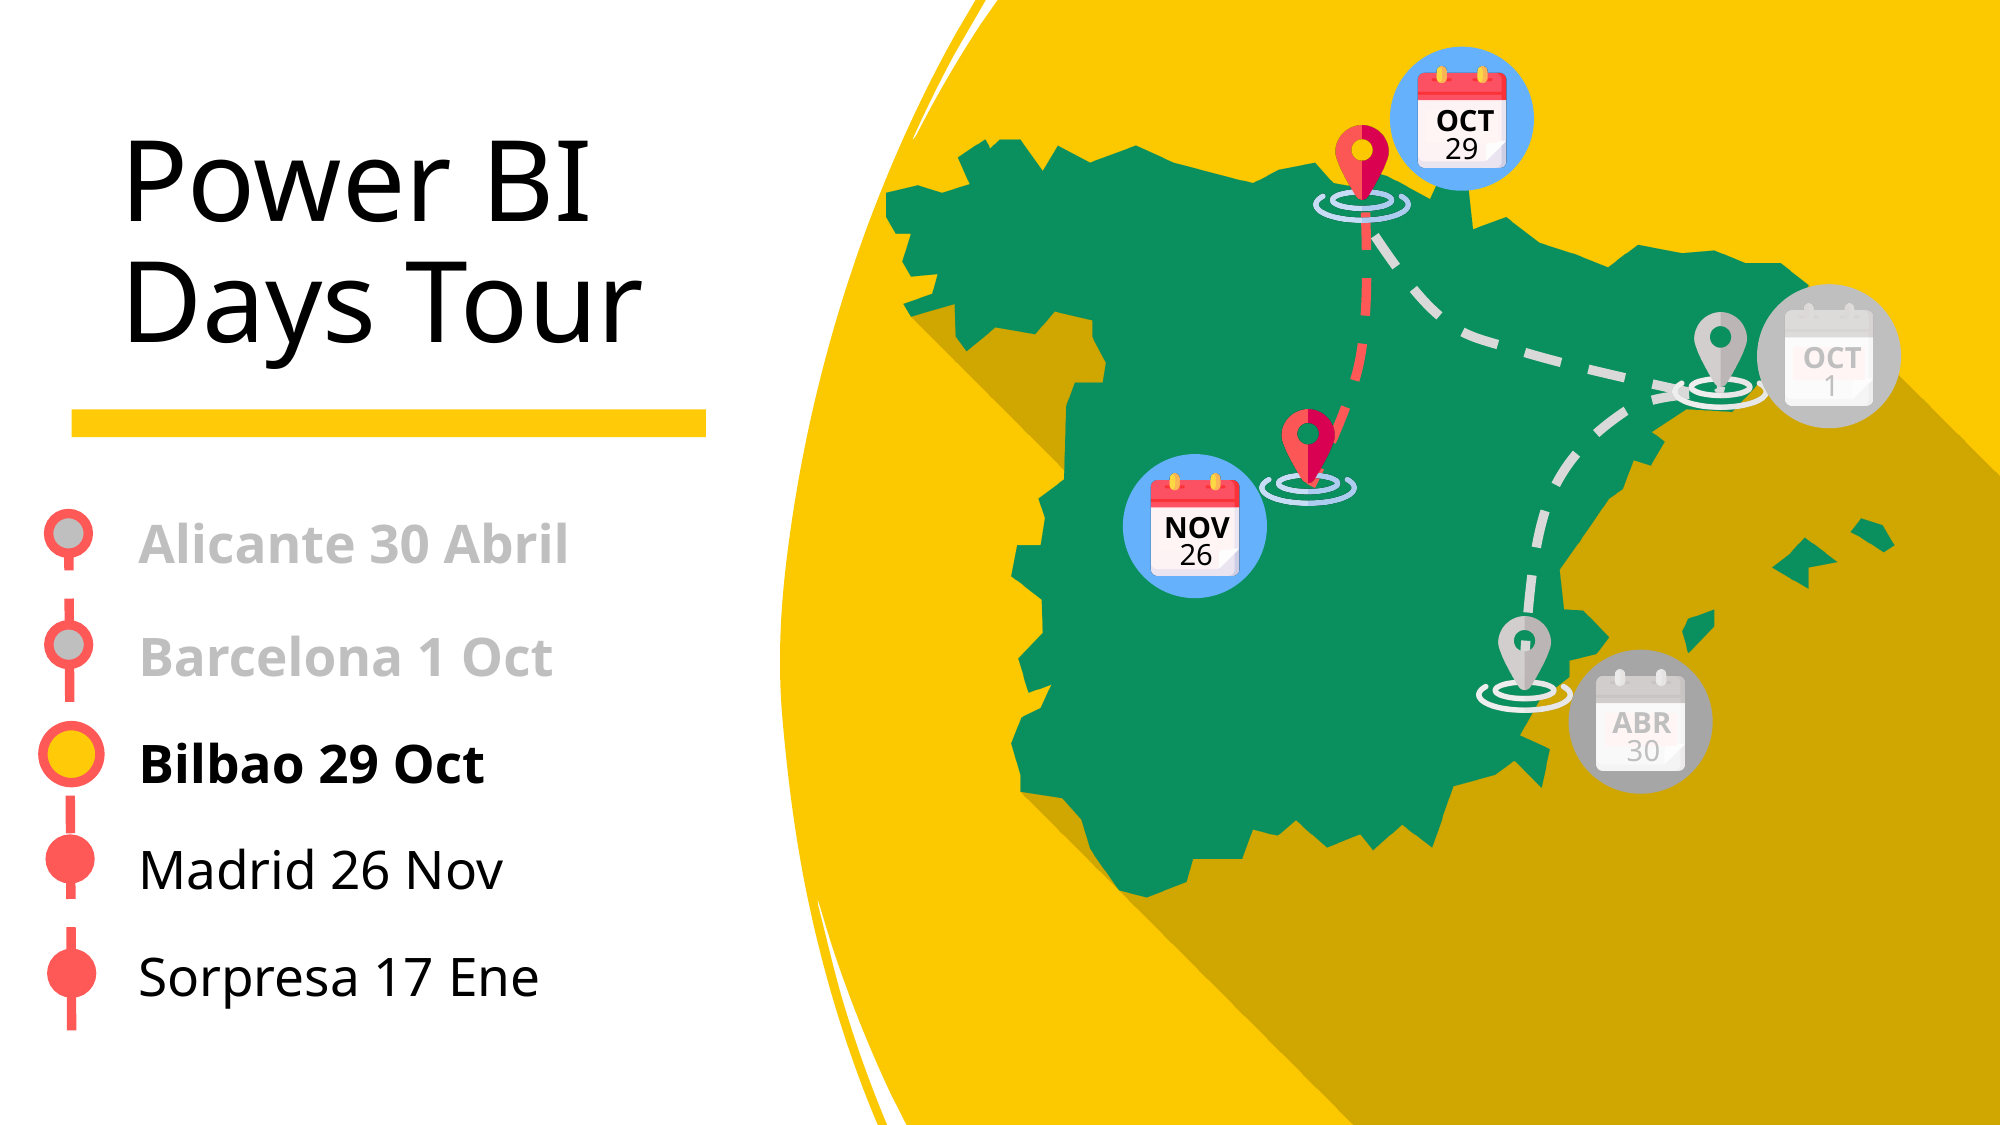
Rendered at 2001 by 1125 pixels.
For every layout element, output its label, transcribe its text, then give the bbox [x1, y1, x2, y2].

text_box [72, 624, 90, 666]
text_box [1389, 46, 1534, 191]
text_box [72, 838, 92, 880]
text_box [49, 838, 68, 880]
title Power BI Days Tour [105, 53, 779, 375]
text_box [1756, 284, 1902, 429]
text_box Alicante 30 Abril Barcelona 1 Oct Bilbao 29 Oct Madrid 26 Nov Sorpresa 17 Ene [104, 471, 779, 1016]
text_box [47, 623, 68, 666]
text_box [50, 952, 68, 994]
text_box [72, 724, 101, 784]
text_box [68, 532, 72, 1038]
text_box [47, 512, 90, 555]
text_box [71, 408, 707, 438]
picture [779, 0, 2000, 1125]
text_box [1122, 454, 1267, 599]
text_box [41, 724, 68, 784]
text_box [1568, 649, 1713, 794]
text_box [0, 0, 779, 1125]
text_box [72, 952, 93, 995]
